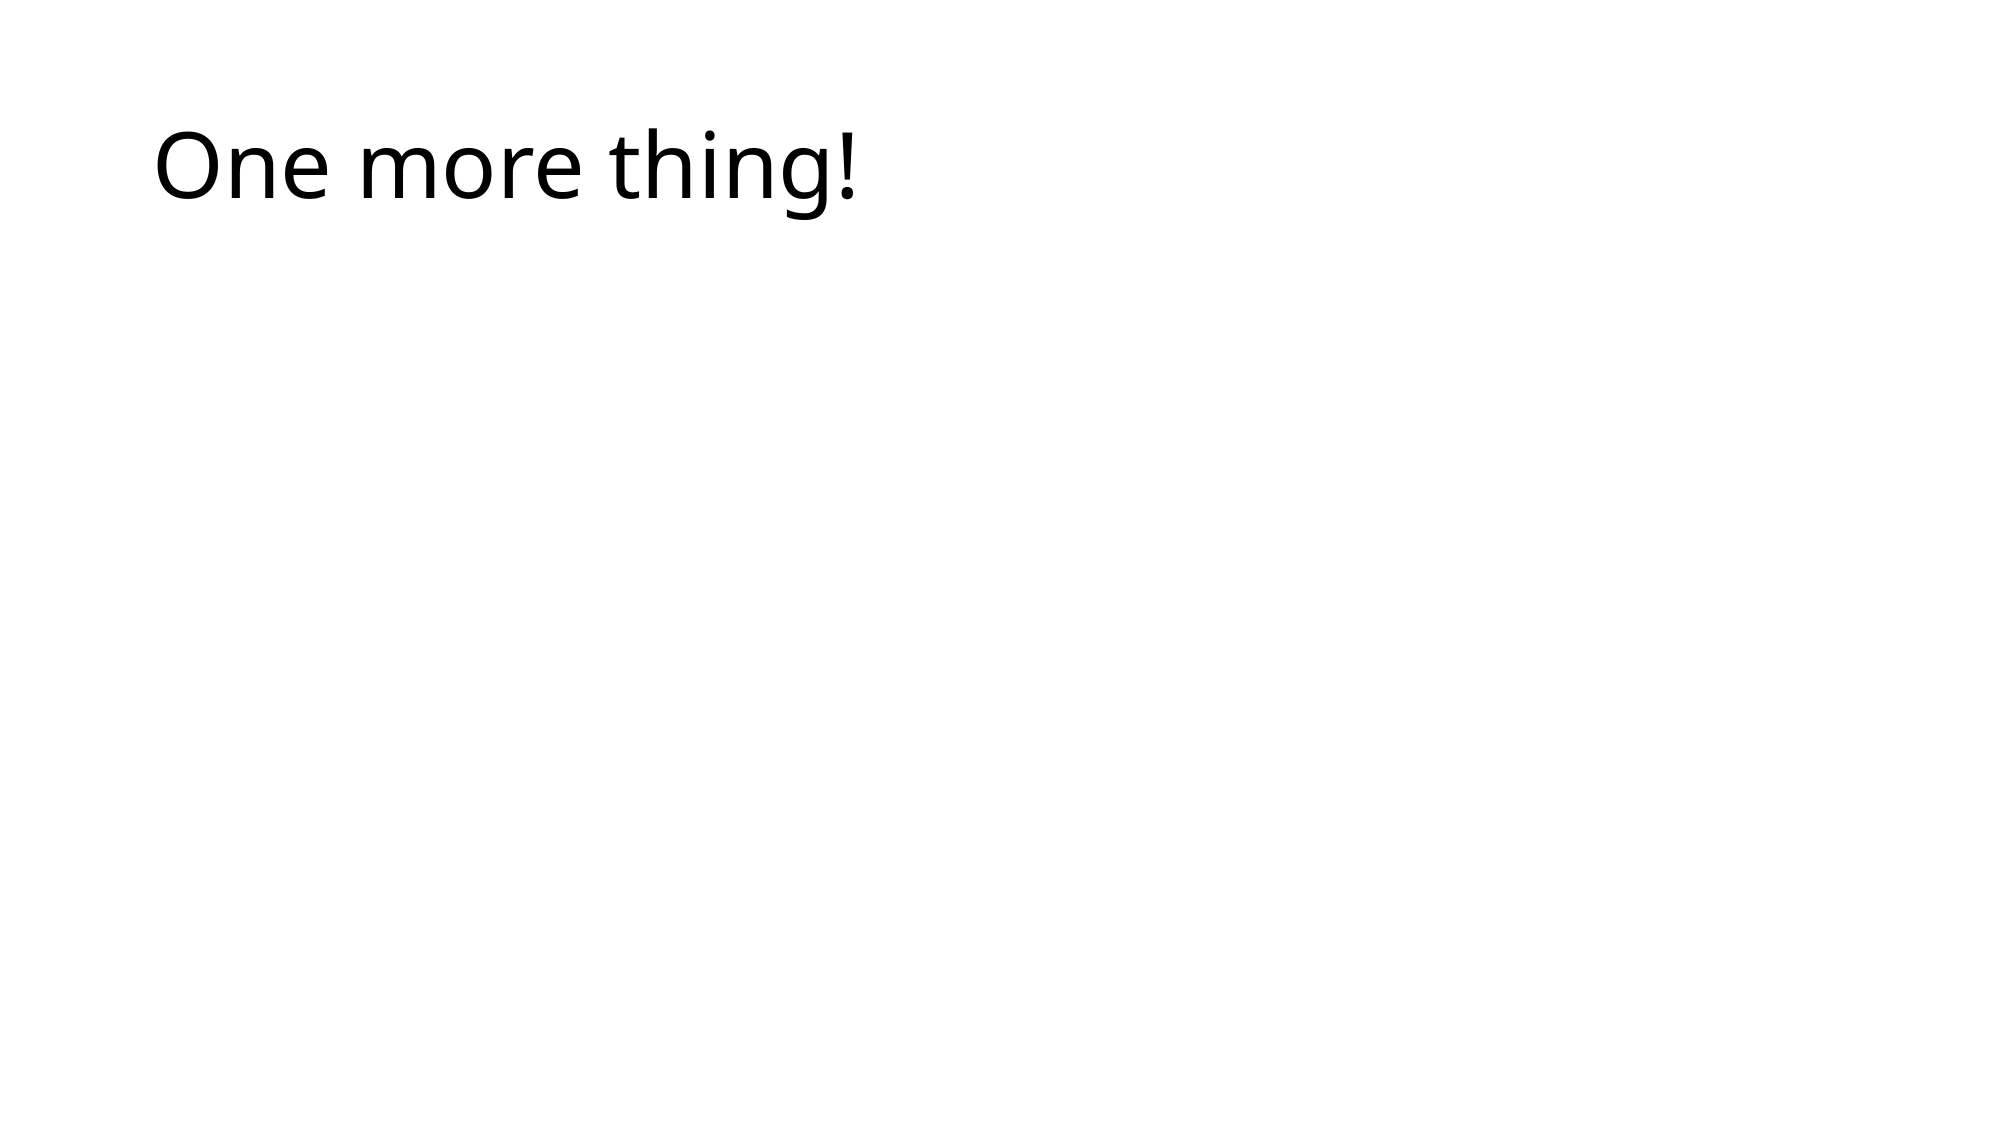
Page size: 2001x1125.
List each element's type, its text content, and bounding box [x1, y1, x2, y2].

title One more thing! [137, 59, 1863, 278]
